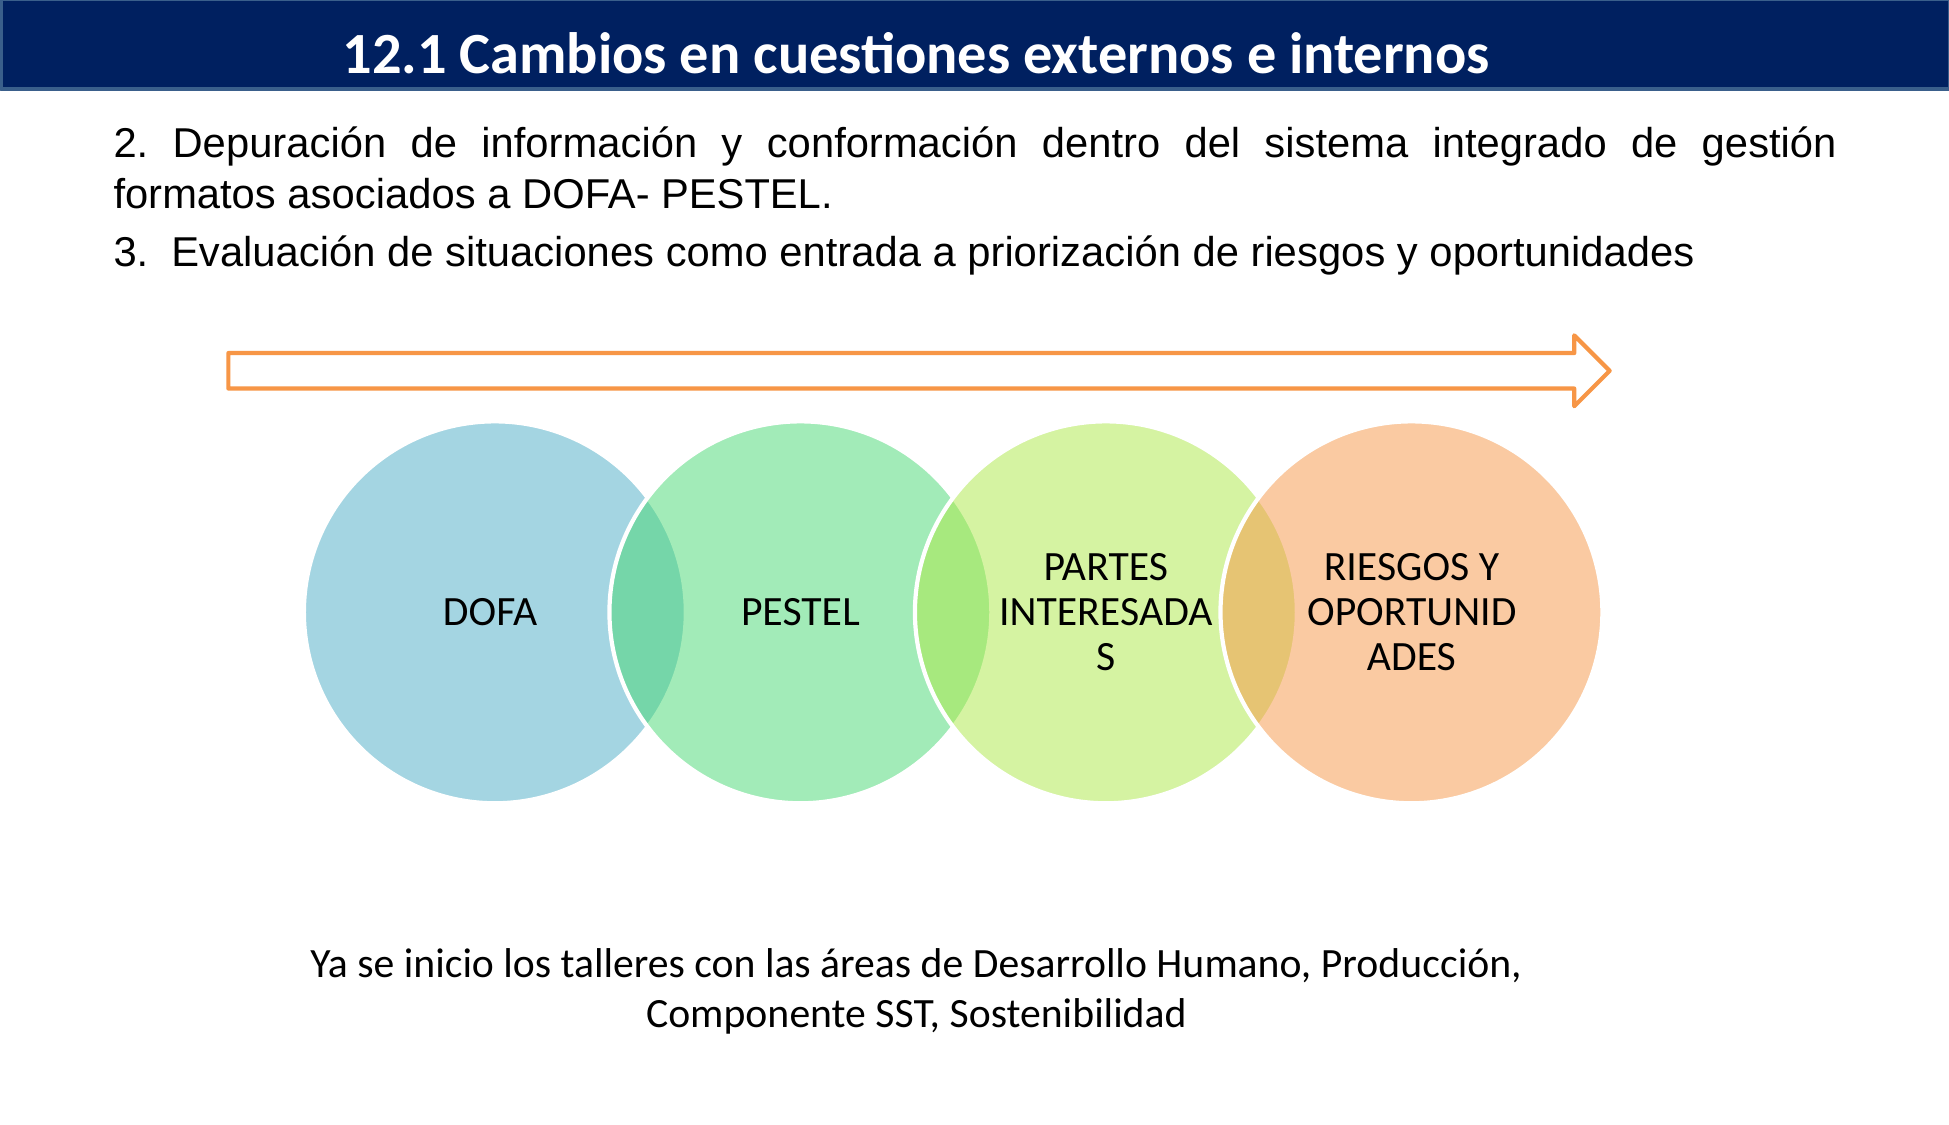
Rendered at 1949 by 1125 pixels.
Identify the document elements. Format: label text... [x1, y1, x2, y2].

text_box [303, 278, 1603, 946]
text_box [226, 350, 298, 391]
text_box [0, 0, 1949, 91]
text_box Ya se inicio los talleres con las áreas de Desarrollo Humano, Producción, Componente SST, Sostenibilidad [197, 928, 1636, 1044]
list 2. Depuración de información y conformación dentro del sistema integrado de gestión formatos asociados a DOFA- PESTEL. 3. Evaluación de situaciones como entrada a priorización de riesgos y oportunidades [98, 91, 1853, 860]
text_box 12.1 Cambios en cuestiones externos e internos [327, 7, 1505, 93]
